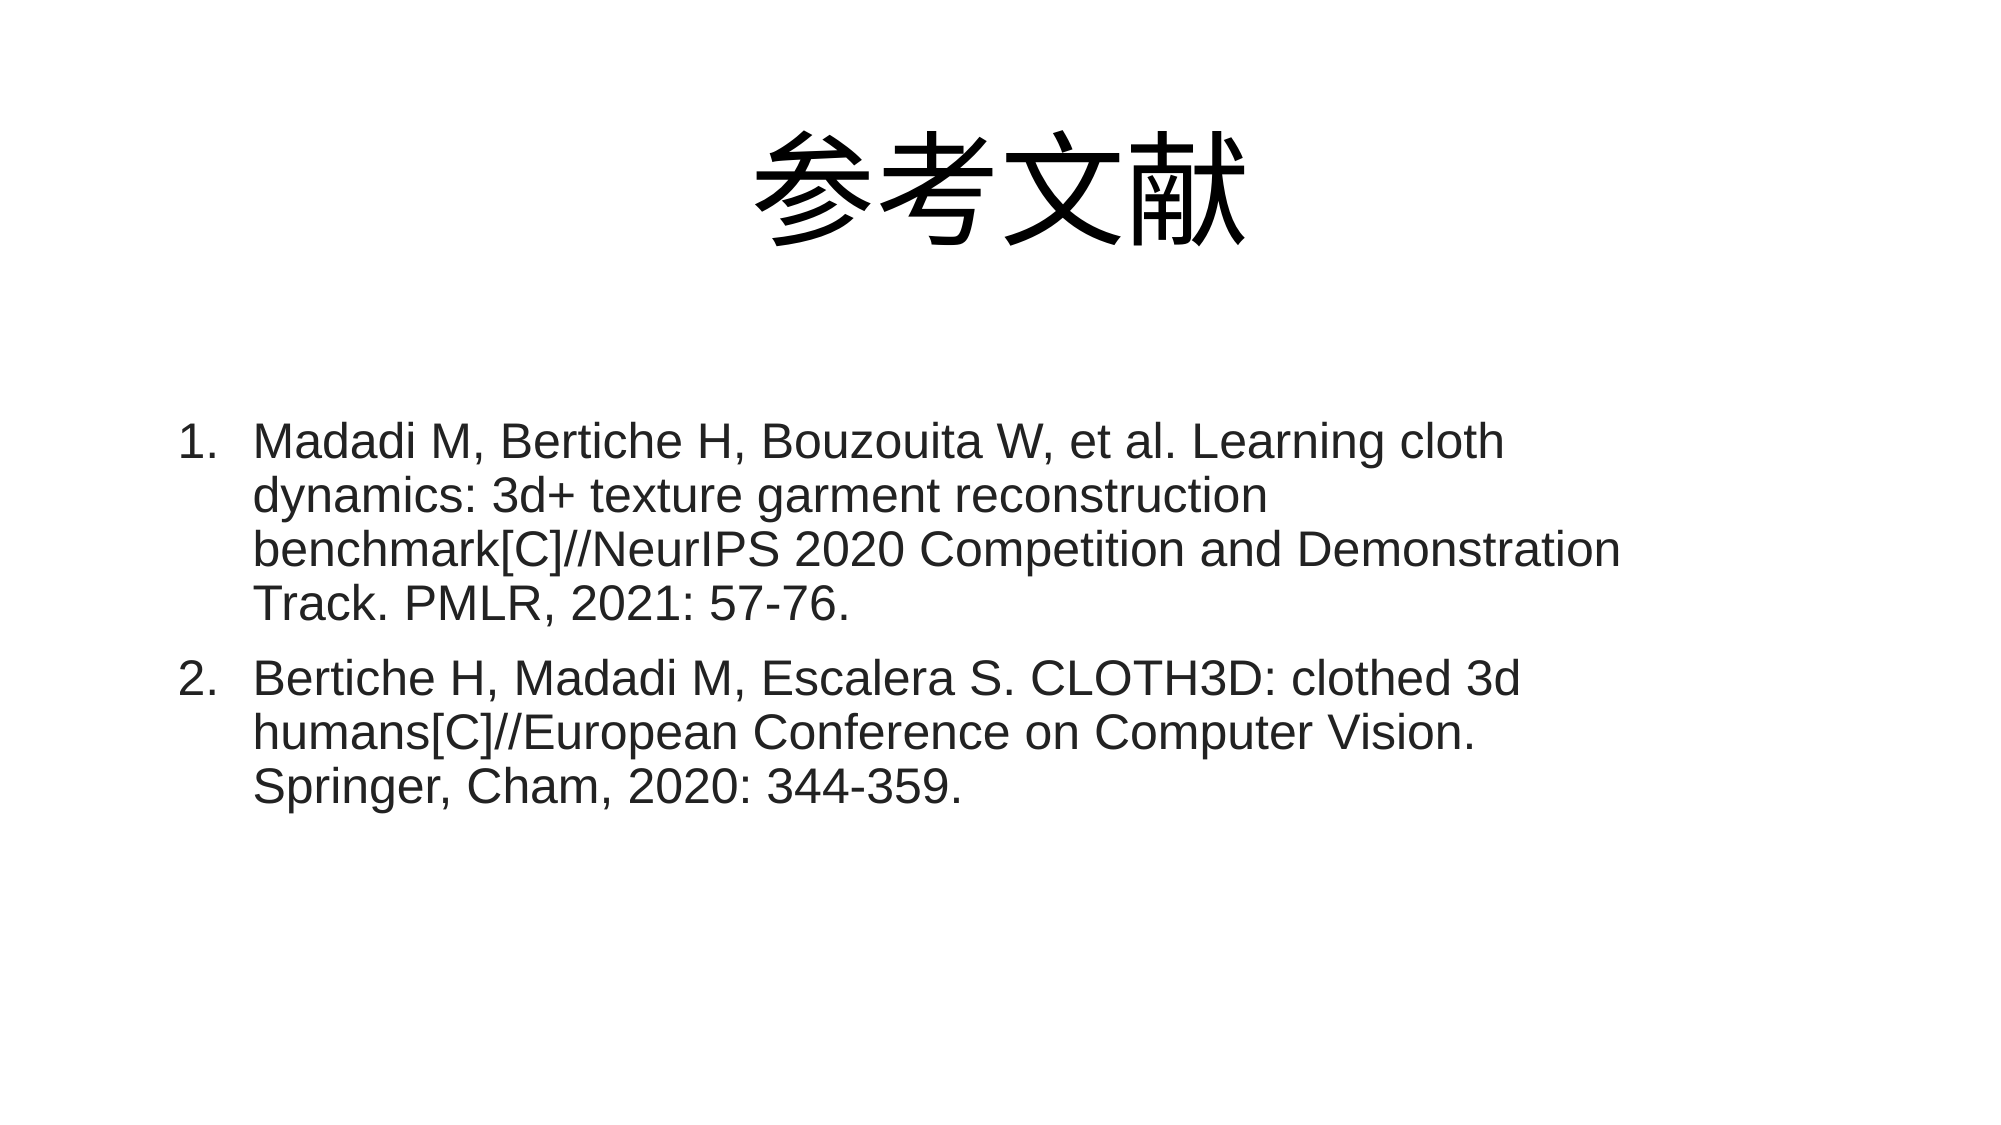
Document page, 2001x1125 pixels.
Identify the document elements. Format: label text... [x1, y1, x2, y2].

subtitle Madadi M, Bertiche H, Bouzouita W, et al. Learning cloth dynamics: 3d+ texture garment reconstruction benchmark[C]//NeurIPS 2020 Competition and Demonstration Track. PMLR, 2021: 57-76. Bertiche H, Madadi M, Escalera S. CLOTH3D: clothed 3d humans[C]//European Conference on Computer Vision. Springer, Cham, 2020: 344-359. [169, 407, 1671, 919]
title 参考文献 [249, 0, 1751, 393]
